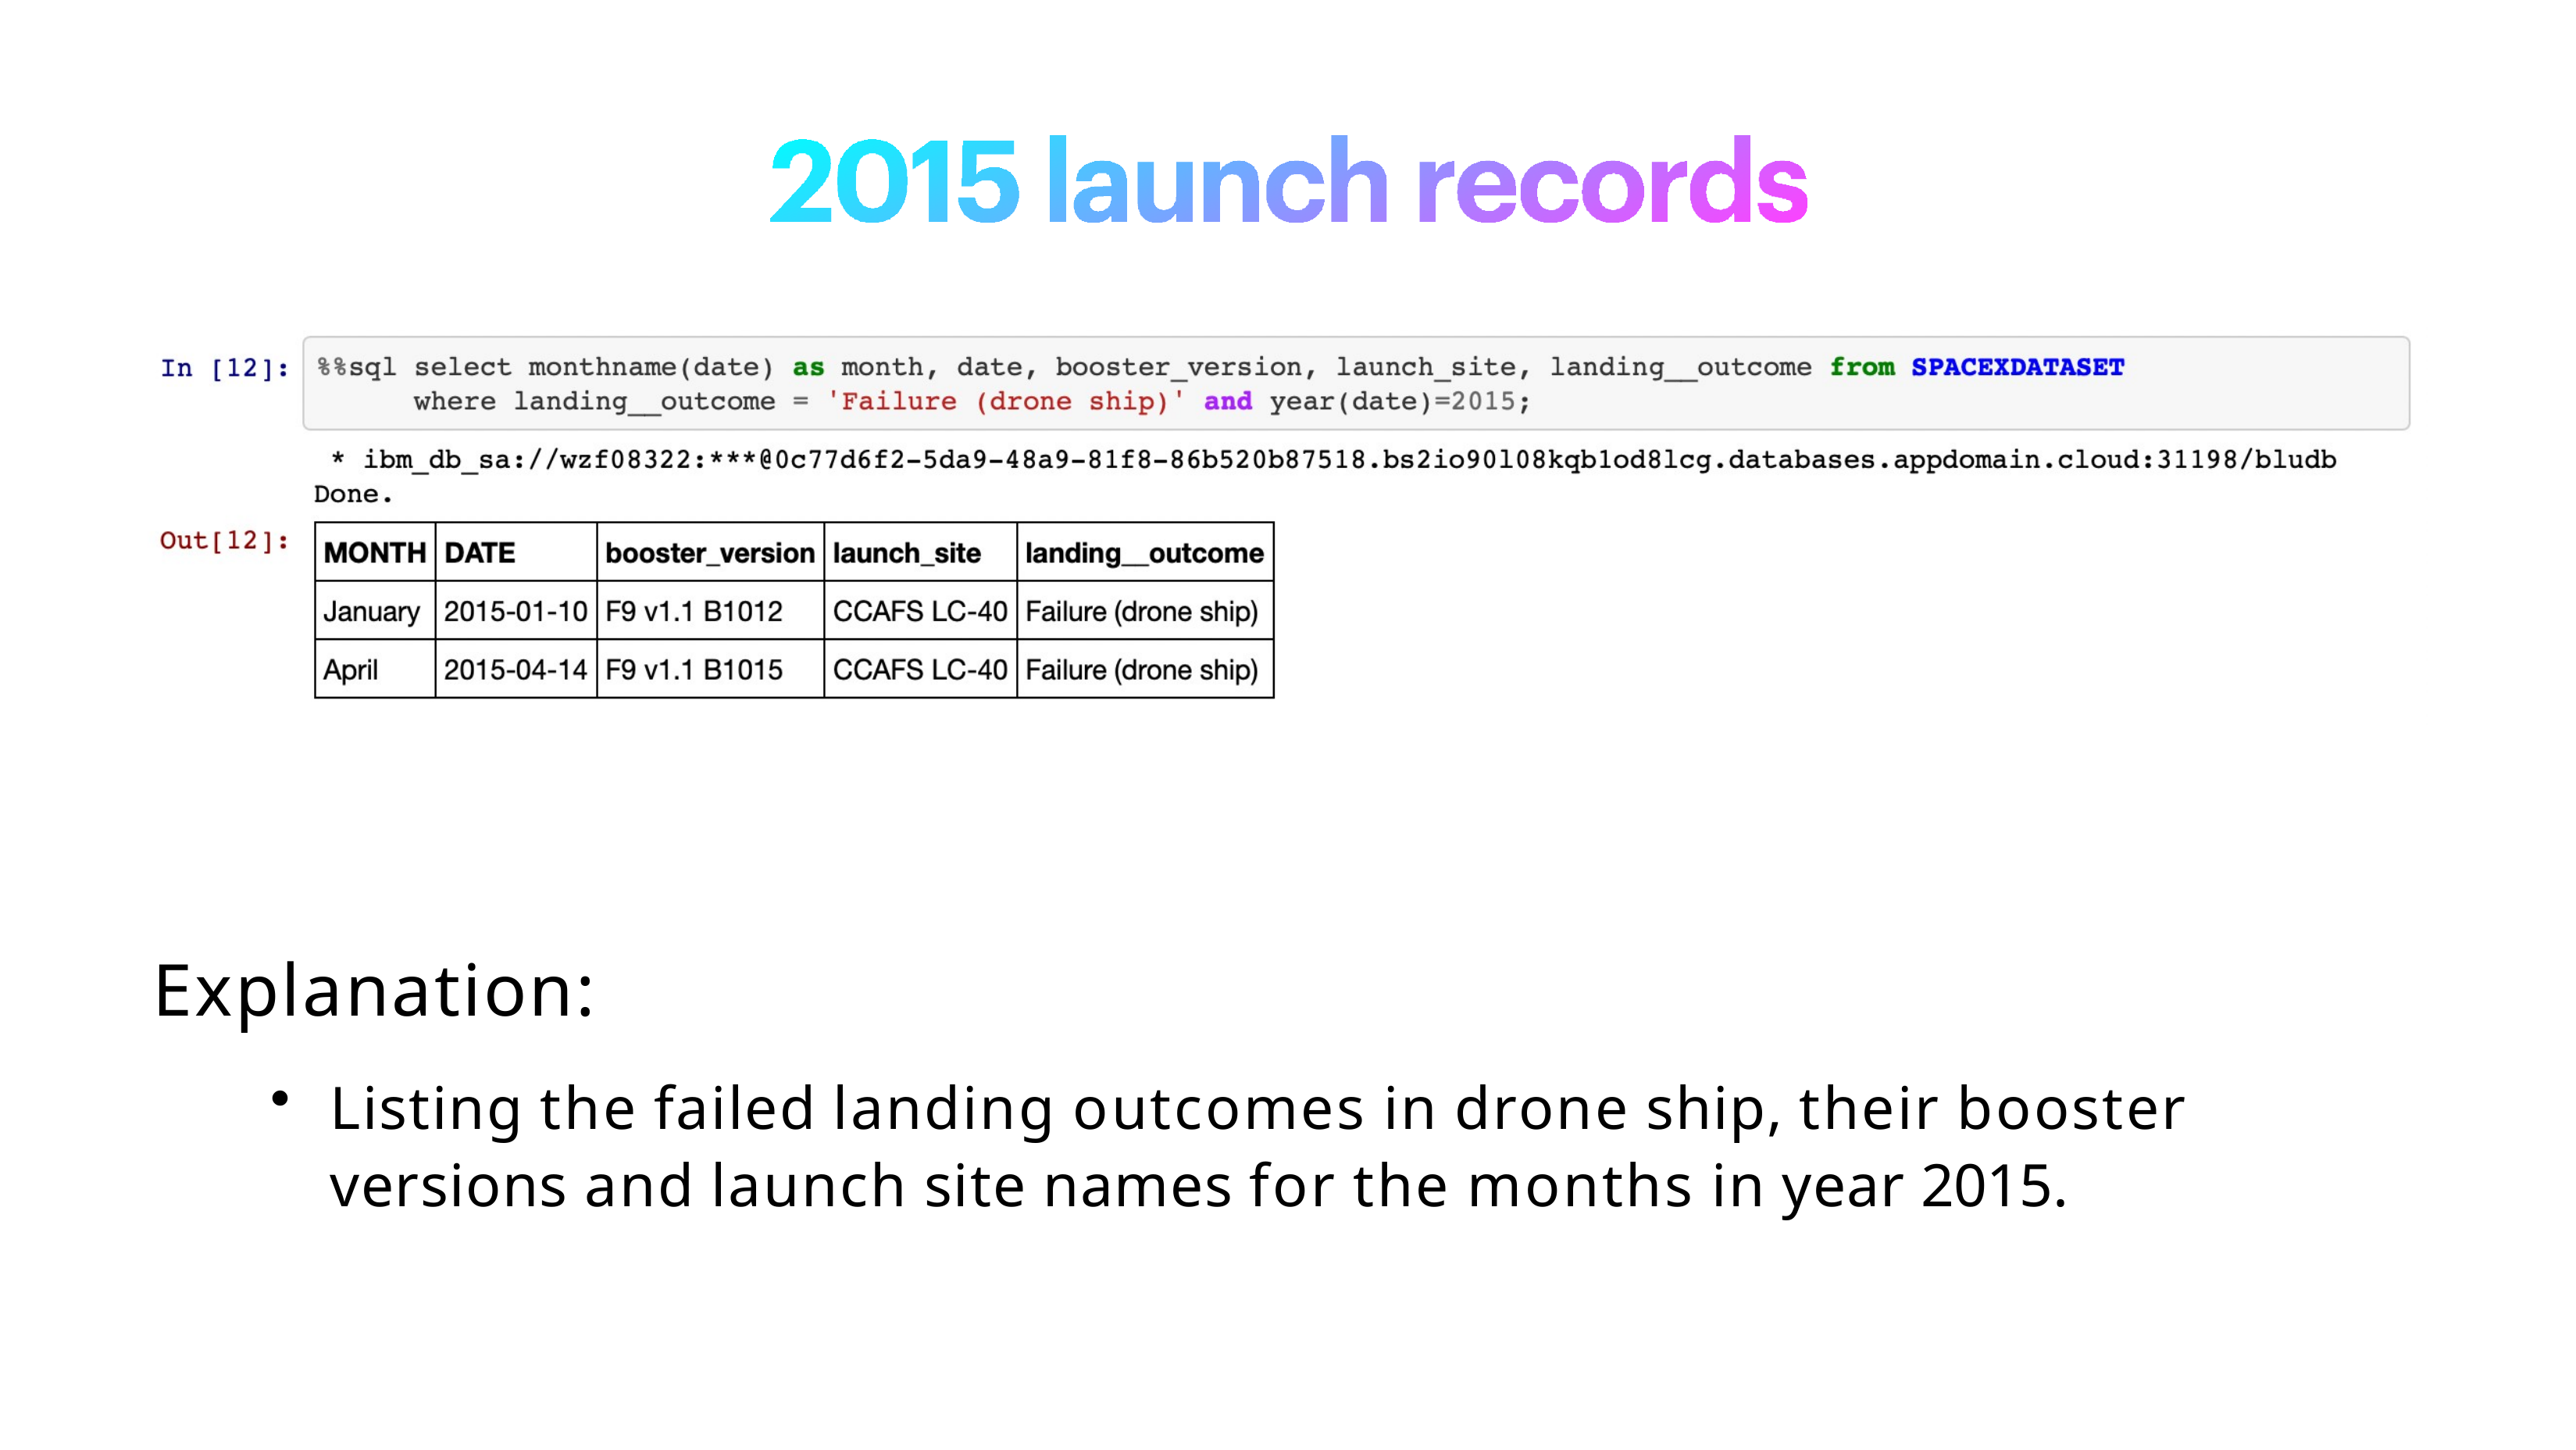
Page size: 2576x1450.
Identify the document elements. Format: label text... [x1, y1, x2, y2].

text_box Explanation: Listing the failed landing outcomes in drone ship, their booster versions and launch site names for the months in year 2015. [151, 896, 2225, 1219]
picture [770, 135, 1807, 223]
picture [147, 322, 2428, 725]
